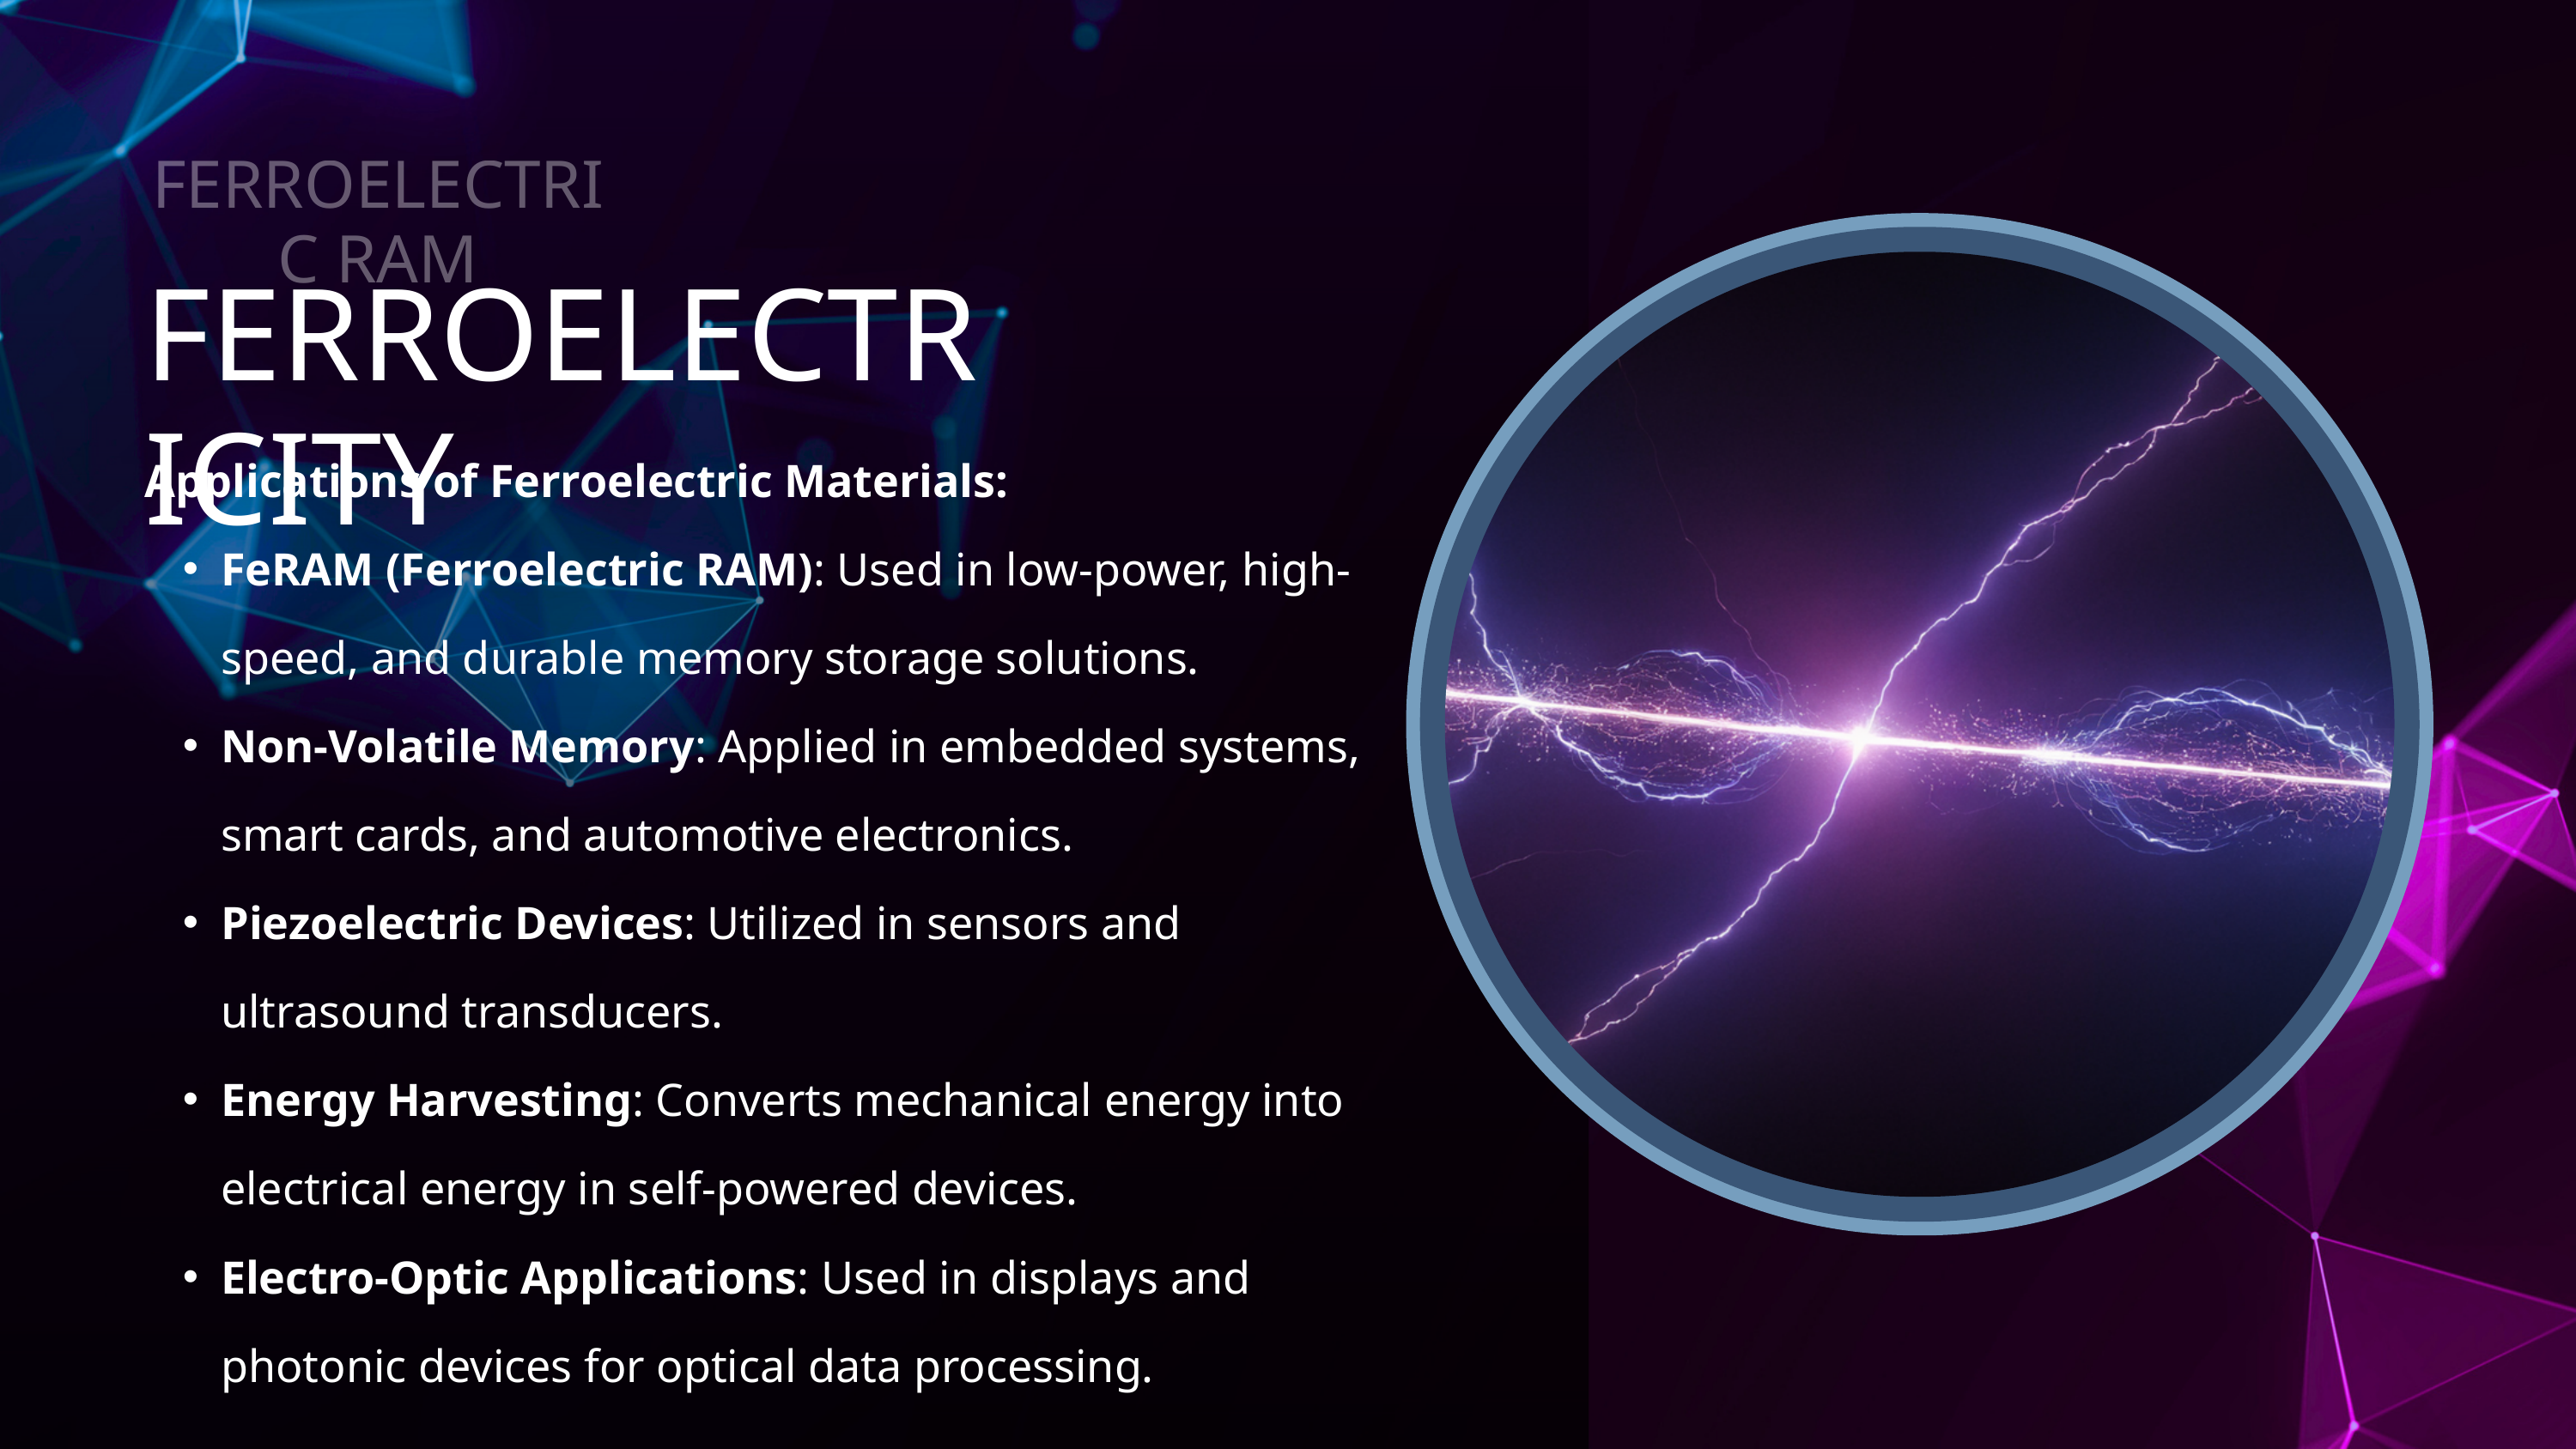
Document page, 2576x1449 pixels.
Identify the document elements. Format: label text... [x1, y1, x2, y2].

text_box FERROELECTRICITY [144, 262, 1011, 417]
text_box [1407, 212, 2432, 1236]
text_box [1589, 0, 2576, 1449]
text_box FERROELECTRIC RAM [144, 147, 612, 296]
text_box [0, 0, 1589, 1449]
text_box Applications of Ferroelectric Materials: FeRAM (Ferroelectric RAM): Used in low-power, high-speed, and durable memory storage solutions. Non-Volatile Memory: Applied in embedded systems, smart cards, and automotive electronics. Piezoelectric Devices: Utilized in sensors and ultrasound transducers. Energy Harvesting: Converts mechanical energy into electrical energy in self-powered devices. Electro-Optic Applications: Used in displays and photonic devices for optical data processing. [144, 417, 1409, 1391]
